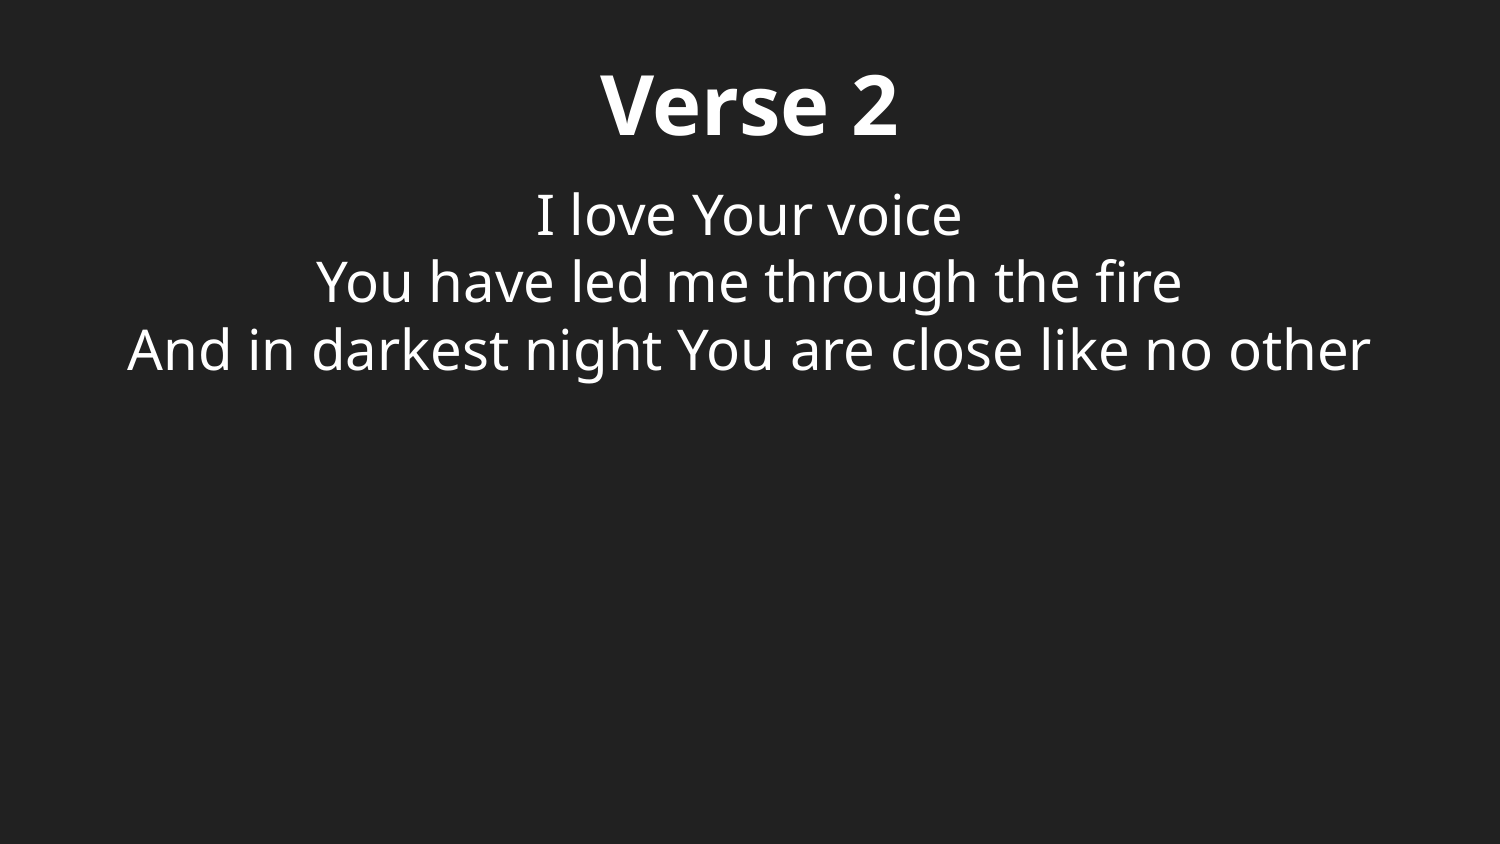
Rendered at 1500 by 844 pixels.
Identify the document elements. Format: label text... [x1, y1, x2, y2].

text_box I love Your voice You have led me through the fire And in darkest night You are close like no other [74, 171, 1425, 457]
text_box Verse 2 [74, 45, 1425, 160]
